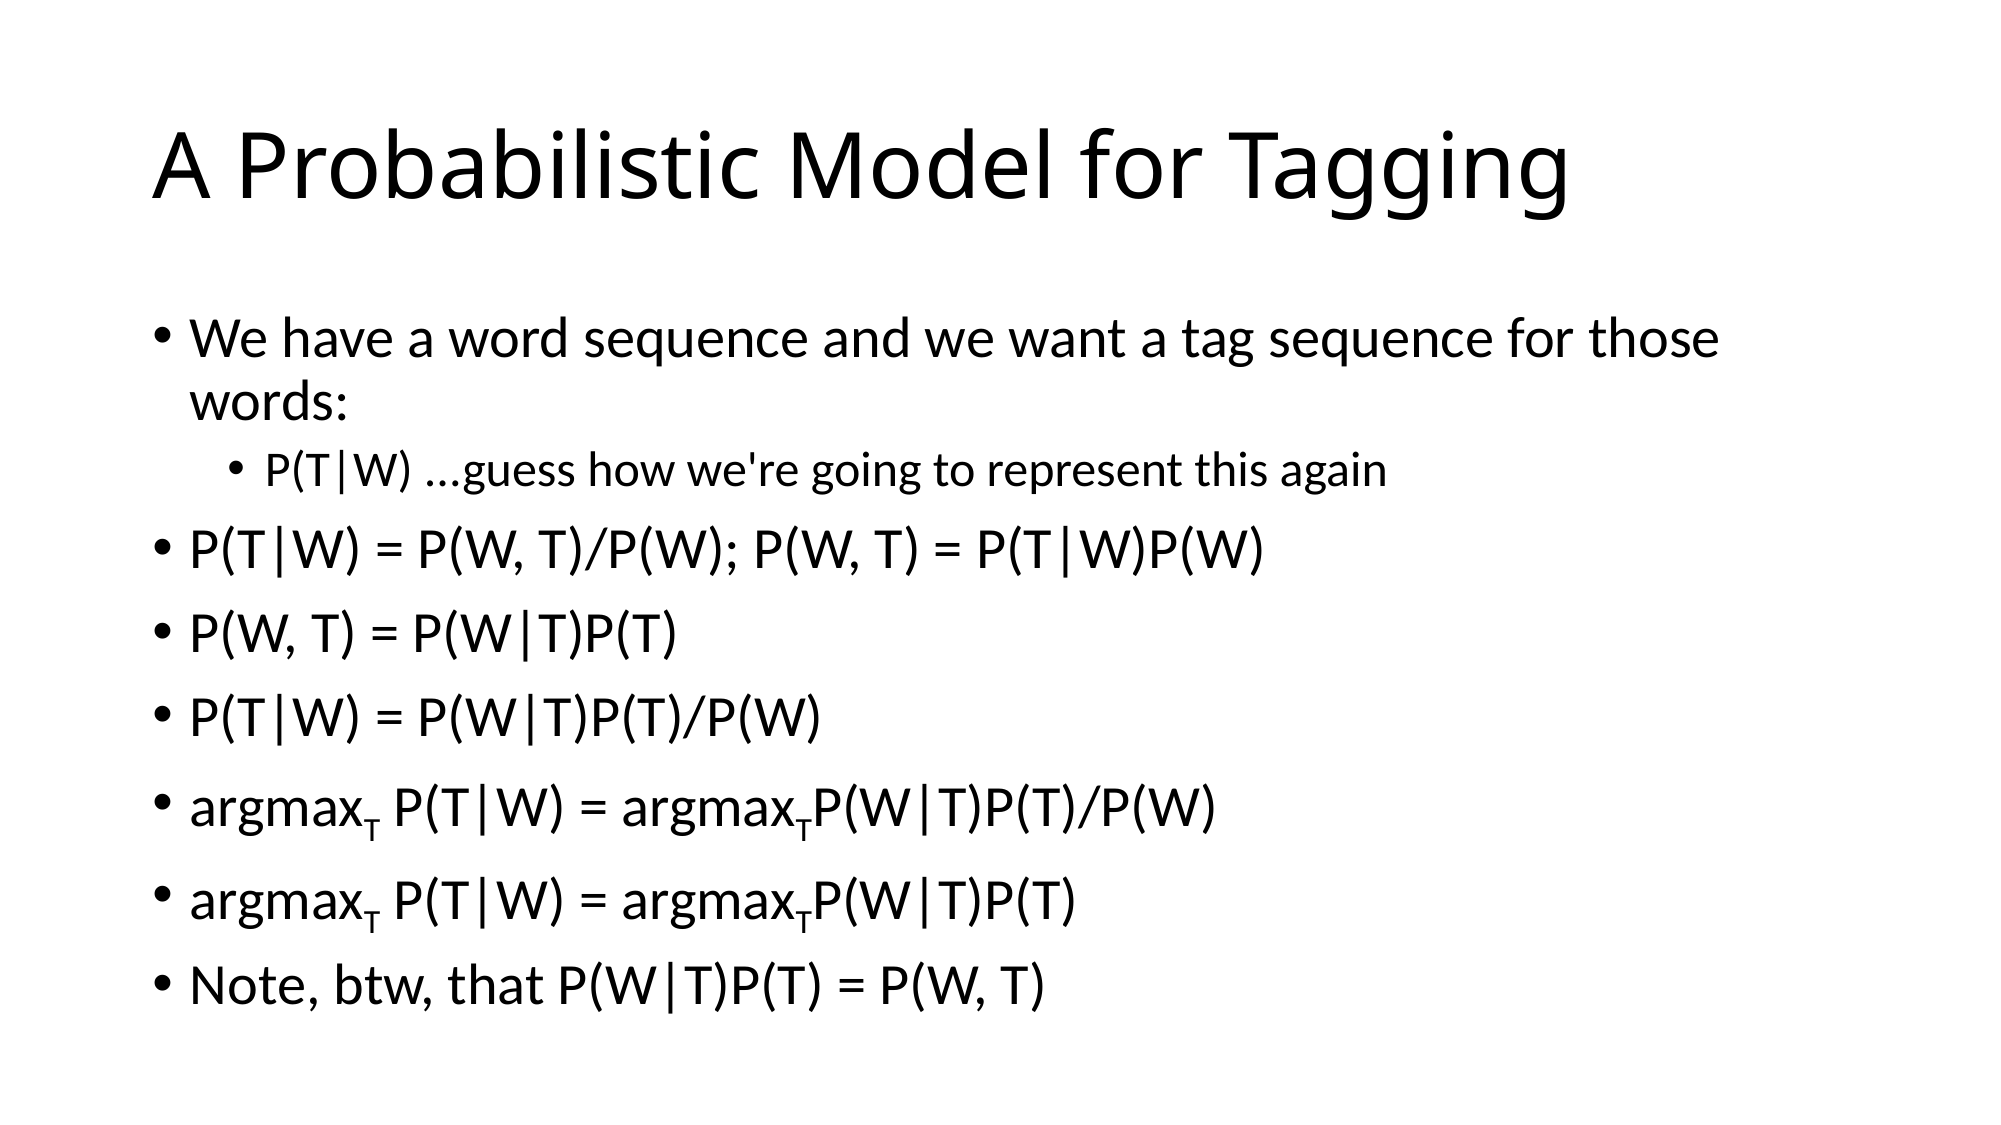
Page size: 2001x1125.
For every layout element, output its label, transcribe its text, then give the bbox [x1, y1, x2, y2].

list We have a word sequence and we want a tag sequence for those words: P(T|W) ...guess how we're going to represent this again P(T|W) = P(W, T)/P(W); P(W, T) = P(T|W)P(W) P(W, T) = P(W|T)P(T) P(T|W) = P(W|T)P(T)/P(W) argmaxT P(T|W) = argmaxTP(W|T)P(T)/P(W) argmaxT P(T|W) = argmaxTP(W|T)P(T) Note, btw, that P(W|T)P(T) = P(W, T) [137, 299, 1863, 1014]
title A Probabilistic Model for Tagging [137, 59, 1863, 278]
